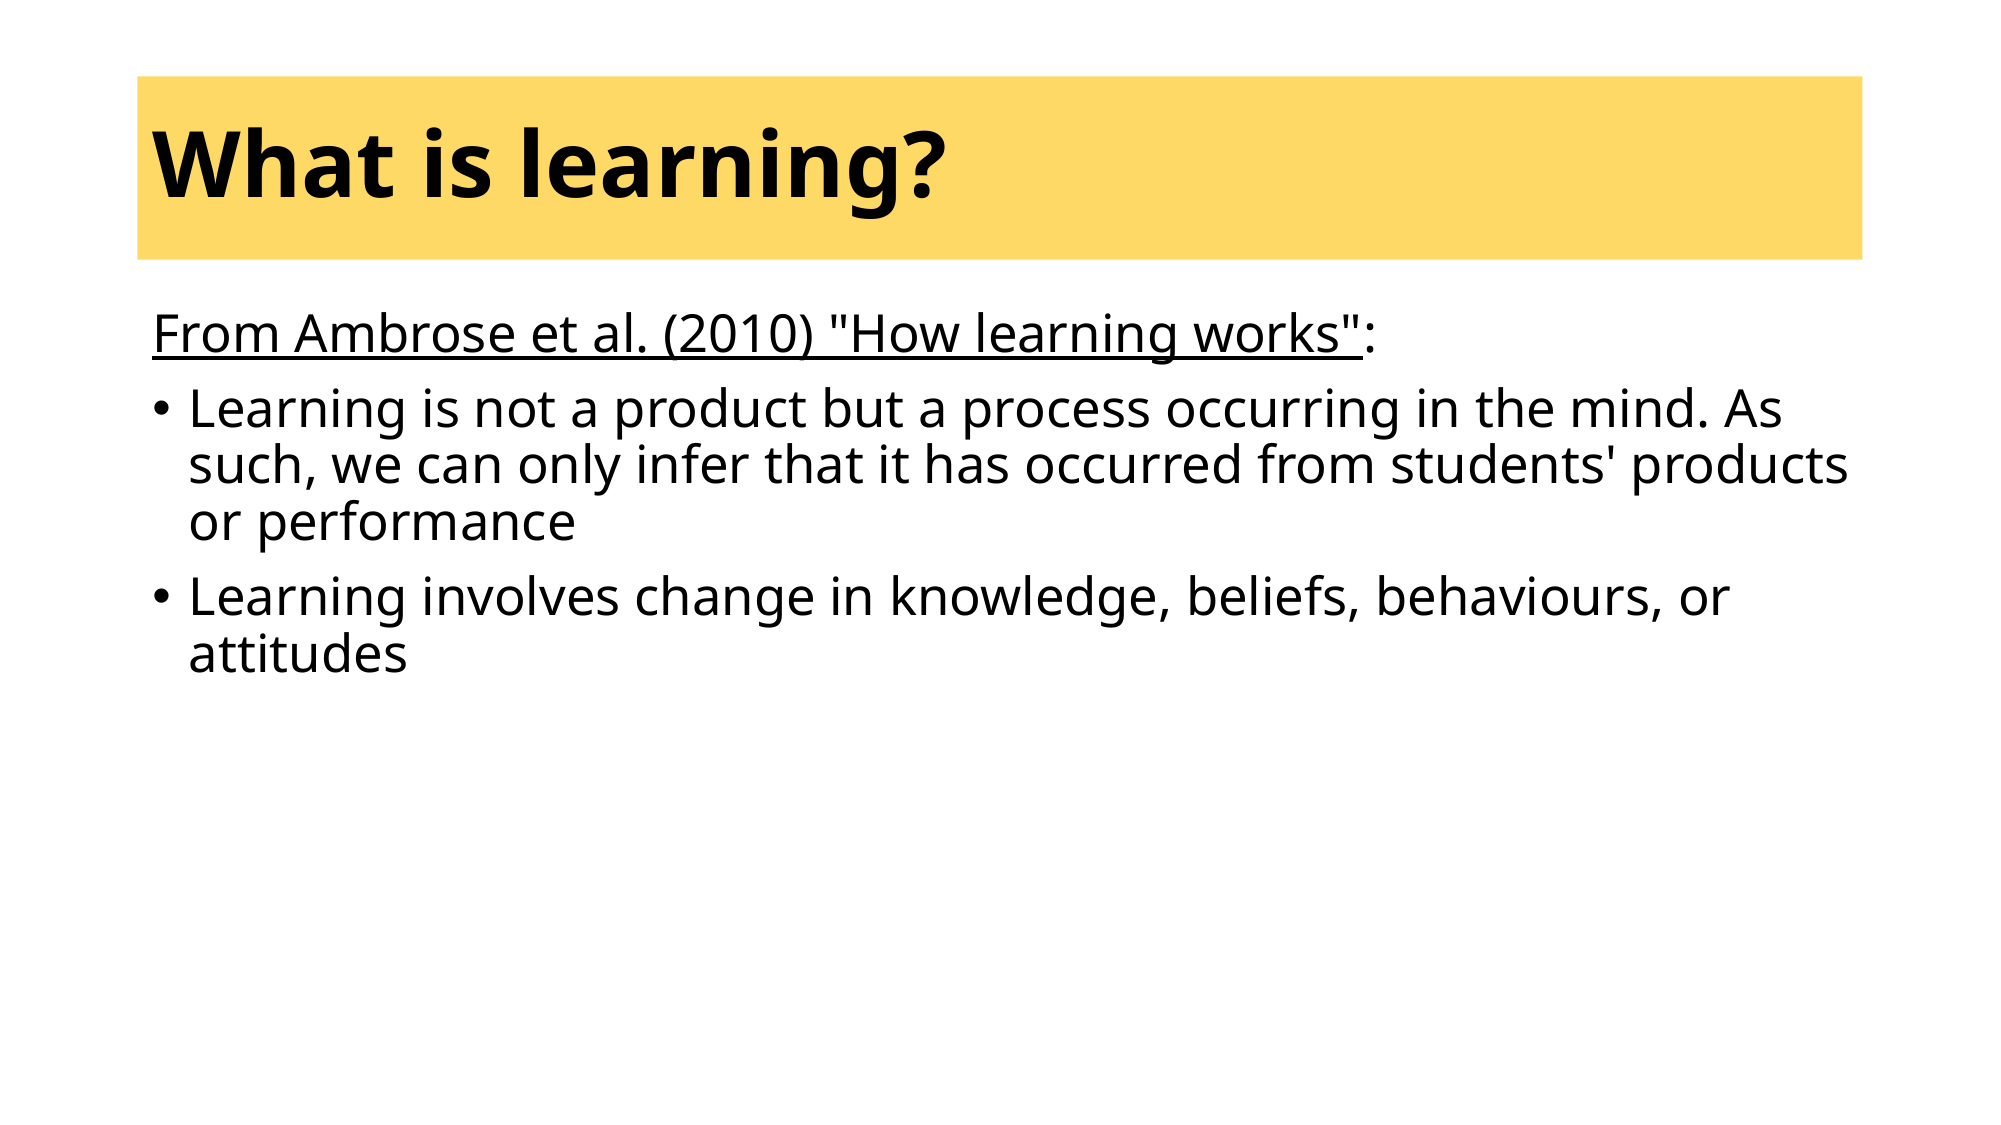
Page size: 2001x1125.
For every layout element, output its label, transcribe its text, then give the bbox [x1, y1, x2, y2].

list From Ambrose et al. (2010) "How learning works": Learning is not a product but a process occurring in the mind. As such, we can only infer that it has occurred from students' products or performance Learning involves change in knowledge, beliefs, behaviours, or attitudes Learning is not something done to students, but rather something students themselves do. From Willingham (2009) "Why don't students like school?": Learning is a change in the long term memory [137, 299, 1900, 1053]
title What is learning? [137, 76, 1863, 260]
